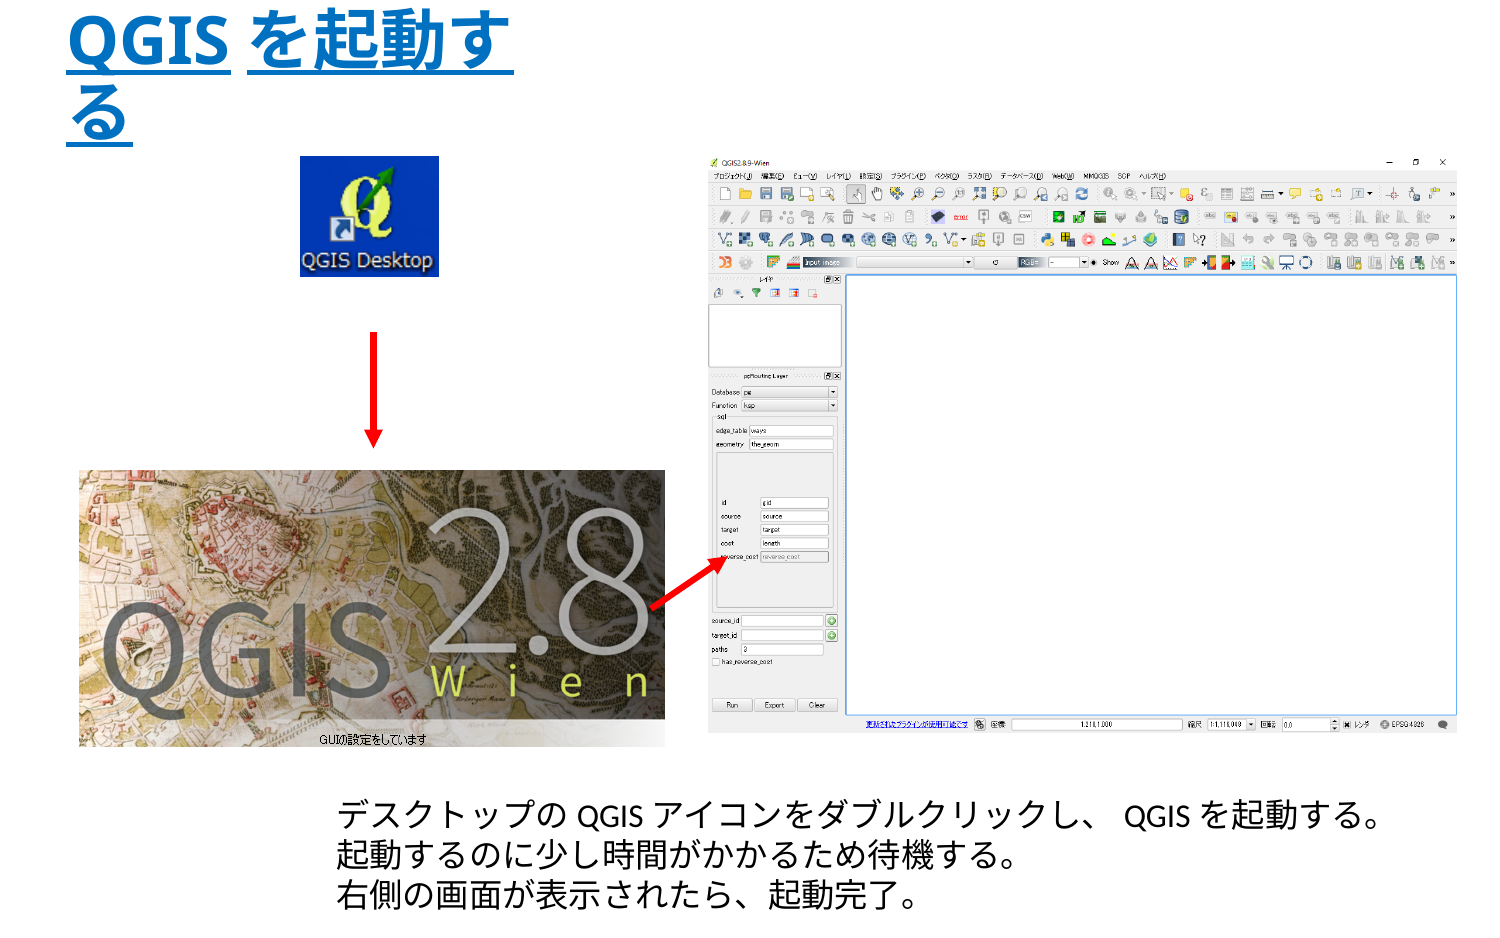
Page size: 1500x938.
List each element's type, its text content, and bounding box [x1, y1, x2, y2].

text_box デスクトップのQGISアイコンをダブルクリックし、QGISを起動する。 起動するのに少し時間がかかるため待機する。 右側の画面が表示されたら、起動完了。 [321, 786, 1413, 922]
picture [708, 156, 1457, 733]
picture [79, 470, 665, 747]
picture [300, 156, 439, 277]
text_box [650, 556, 728, 609]
title QGISを起動する [51, 0, 530, 166]
